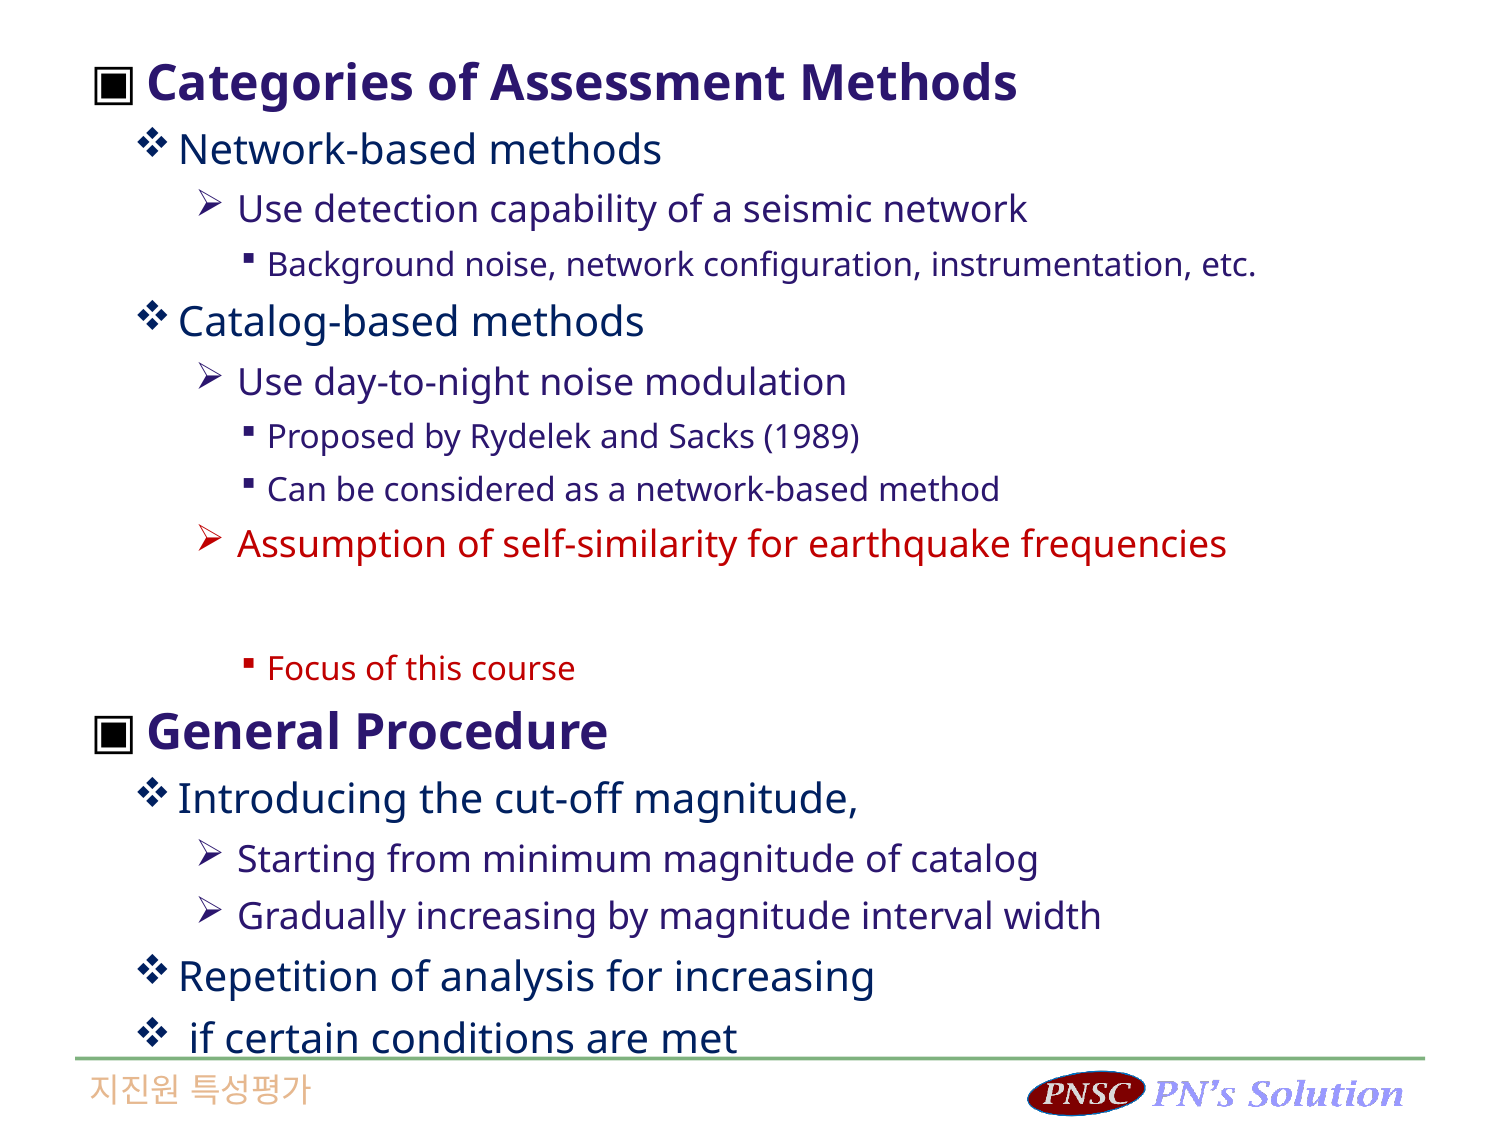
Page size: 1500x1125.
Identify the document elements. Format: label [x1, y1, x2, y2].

picture [1022, 1062, 1425, 1125]
